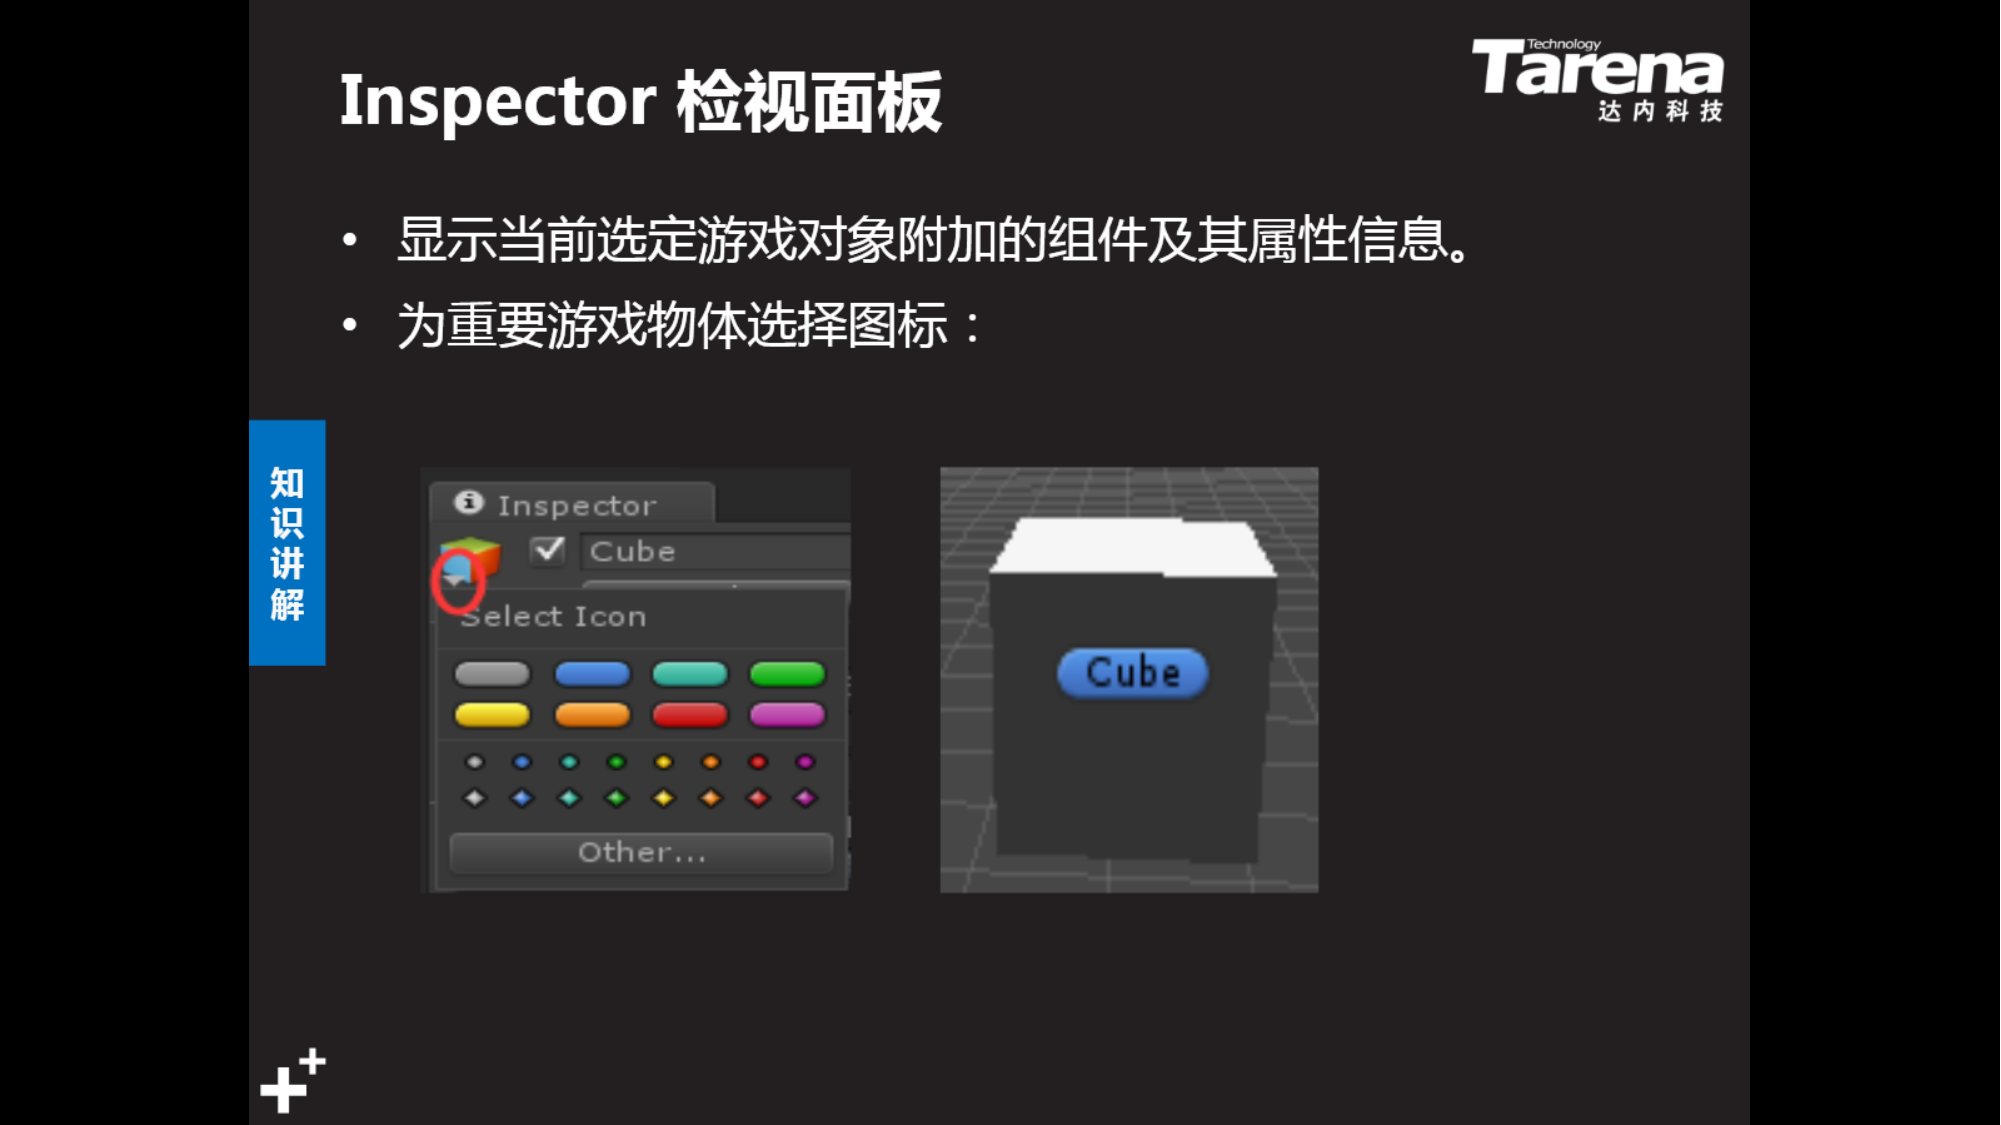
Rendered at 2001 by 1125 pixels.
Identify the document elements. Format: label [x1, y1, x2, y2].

picture [249, 0, 1750, 1125]
